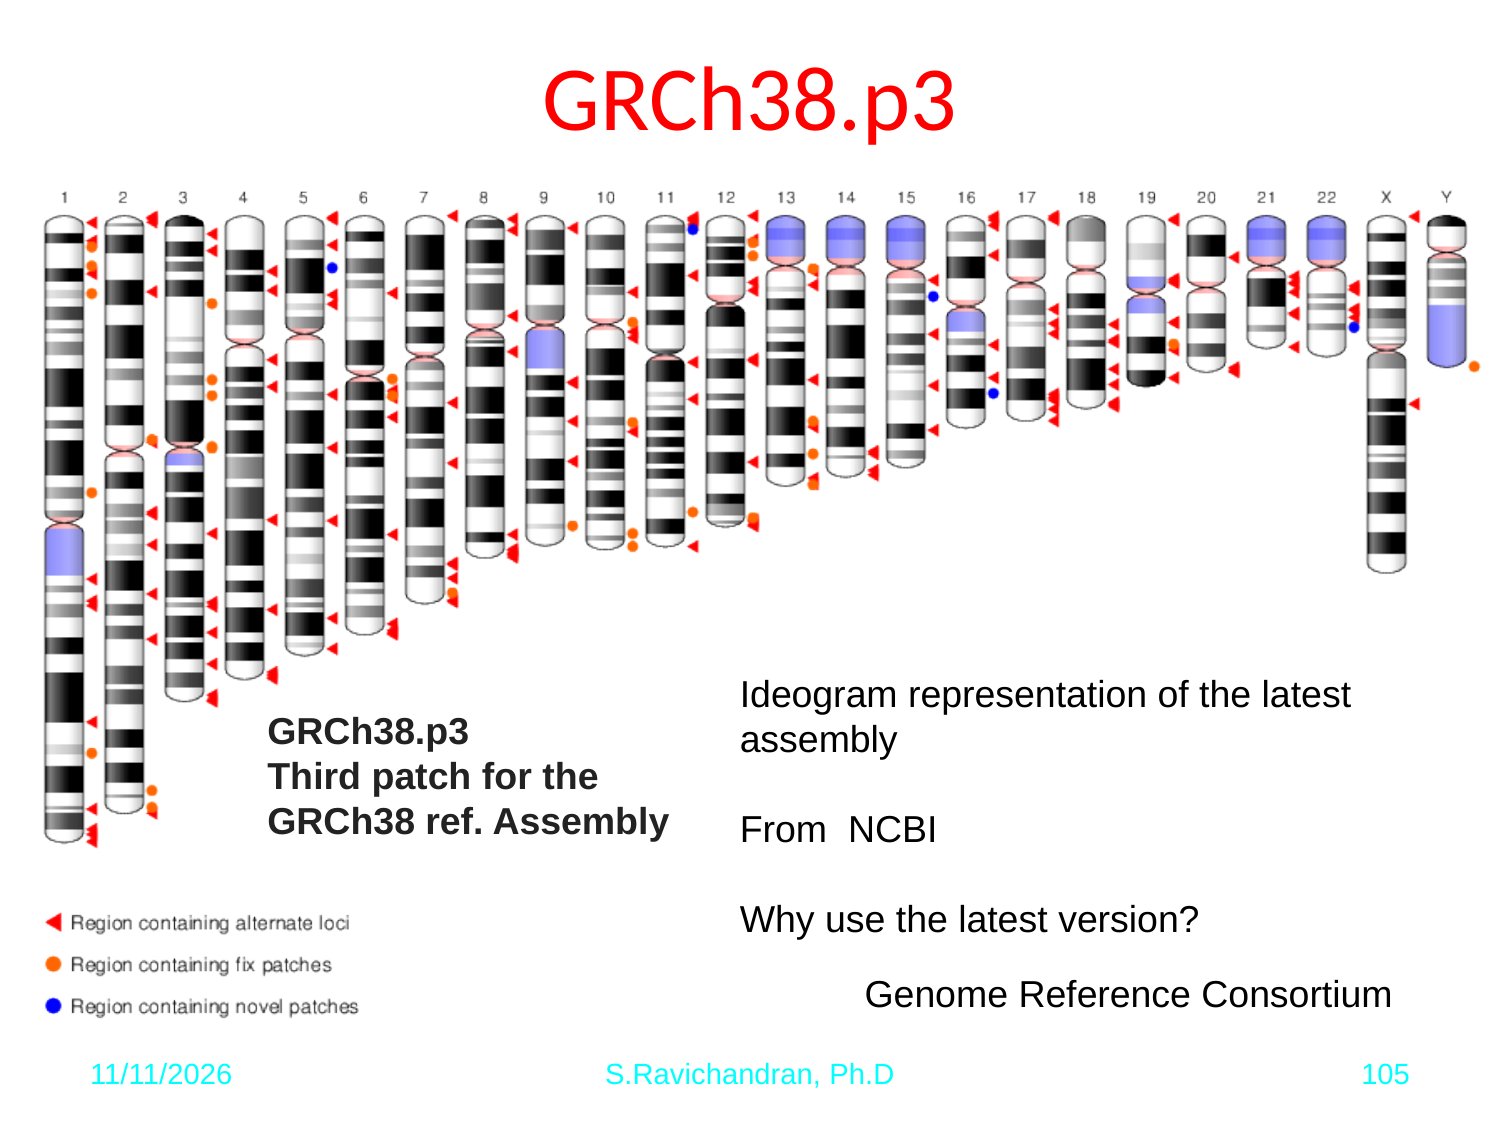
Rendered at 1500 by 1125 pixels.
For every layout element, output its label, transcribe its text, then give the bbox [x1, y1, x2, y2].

picture [12, 155, 1500, 1052]
title GRCh38.p3 [75, 0, 1425, 154]
footer S.Ravichandran, Ph.D [512, 1060, 988, 1103]
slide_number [75, 1060, 425, 1103]
slide_number 105 [1074, 1060, 1425, 1103]
